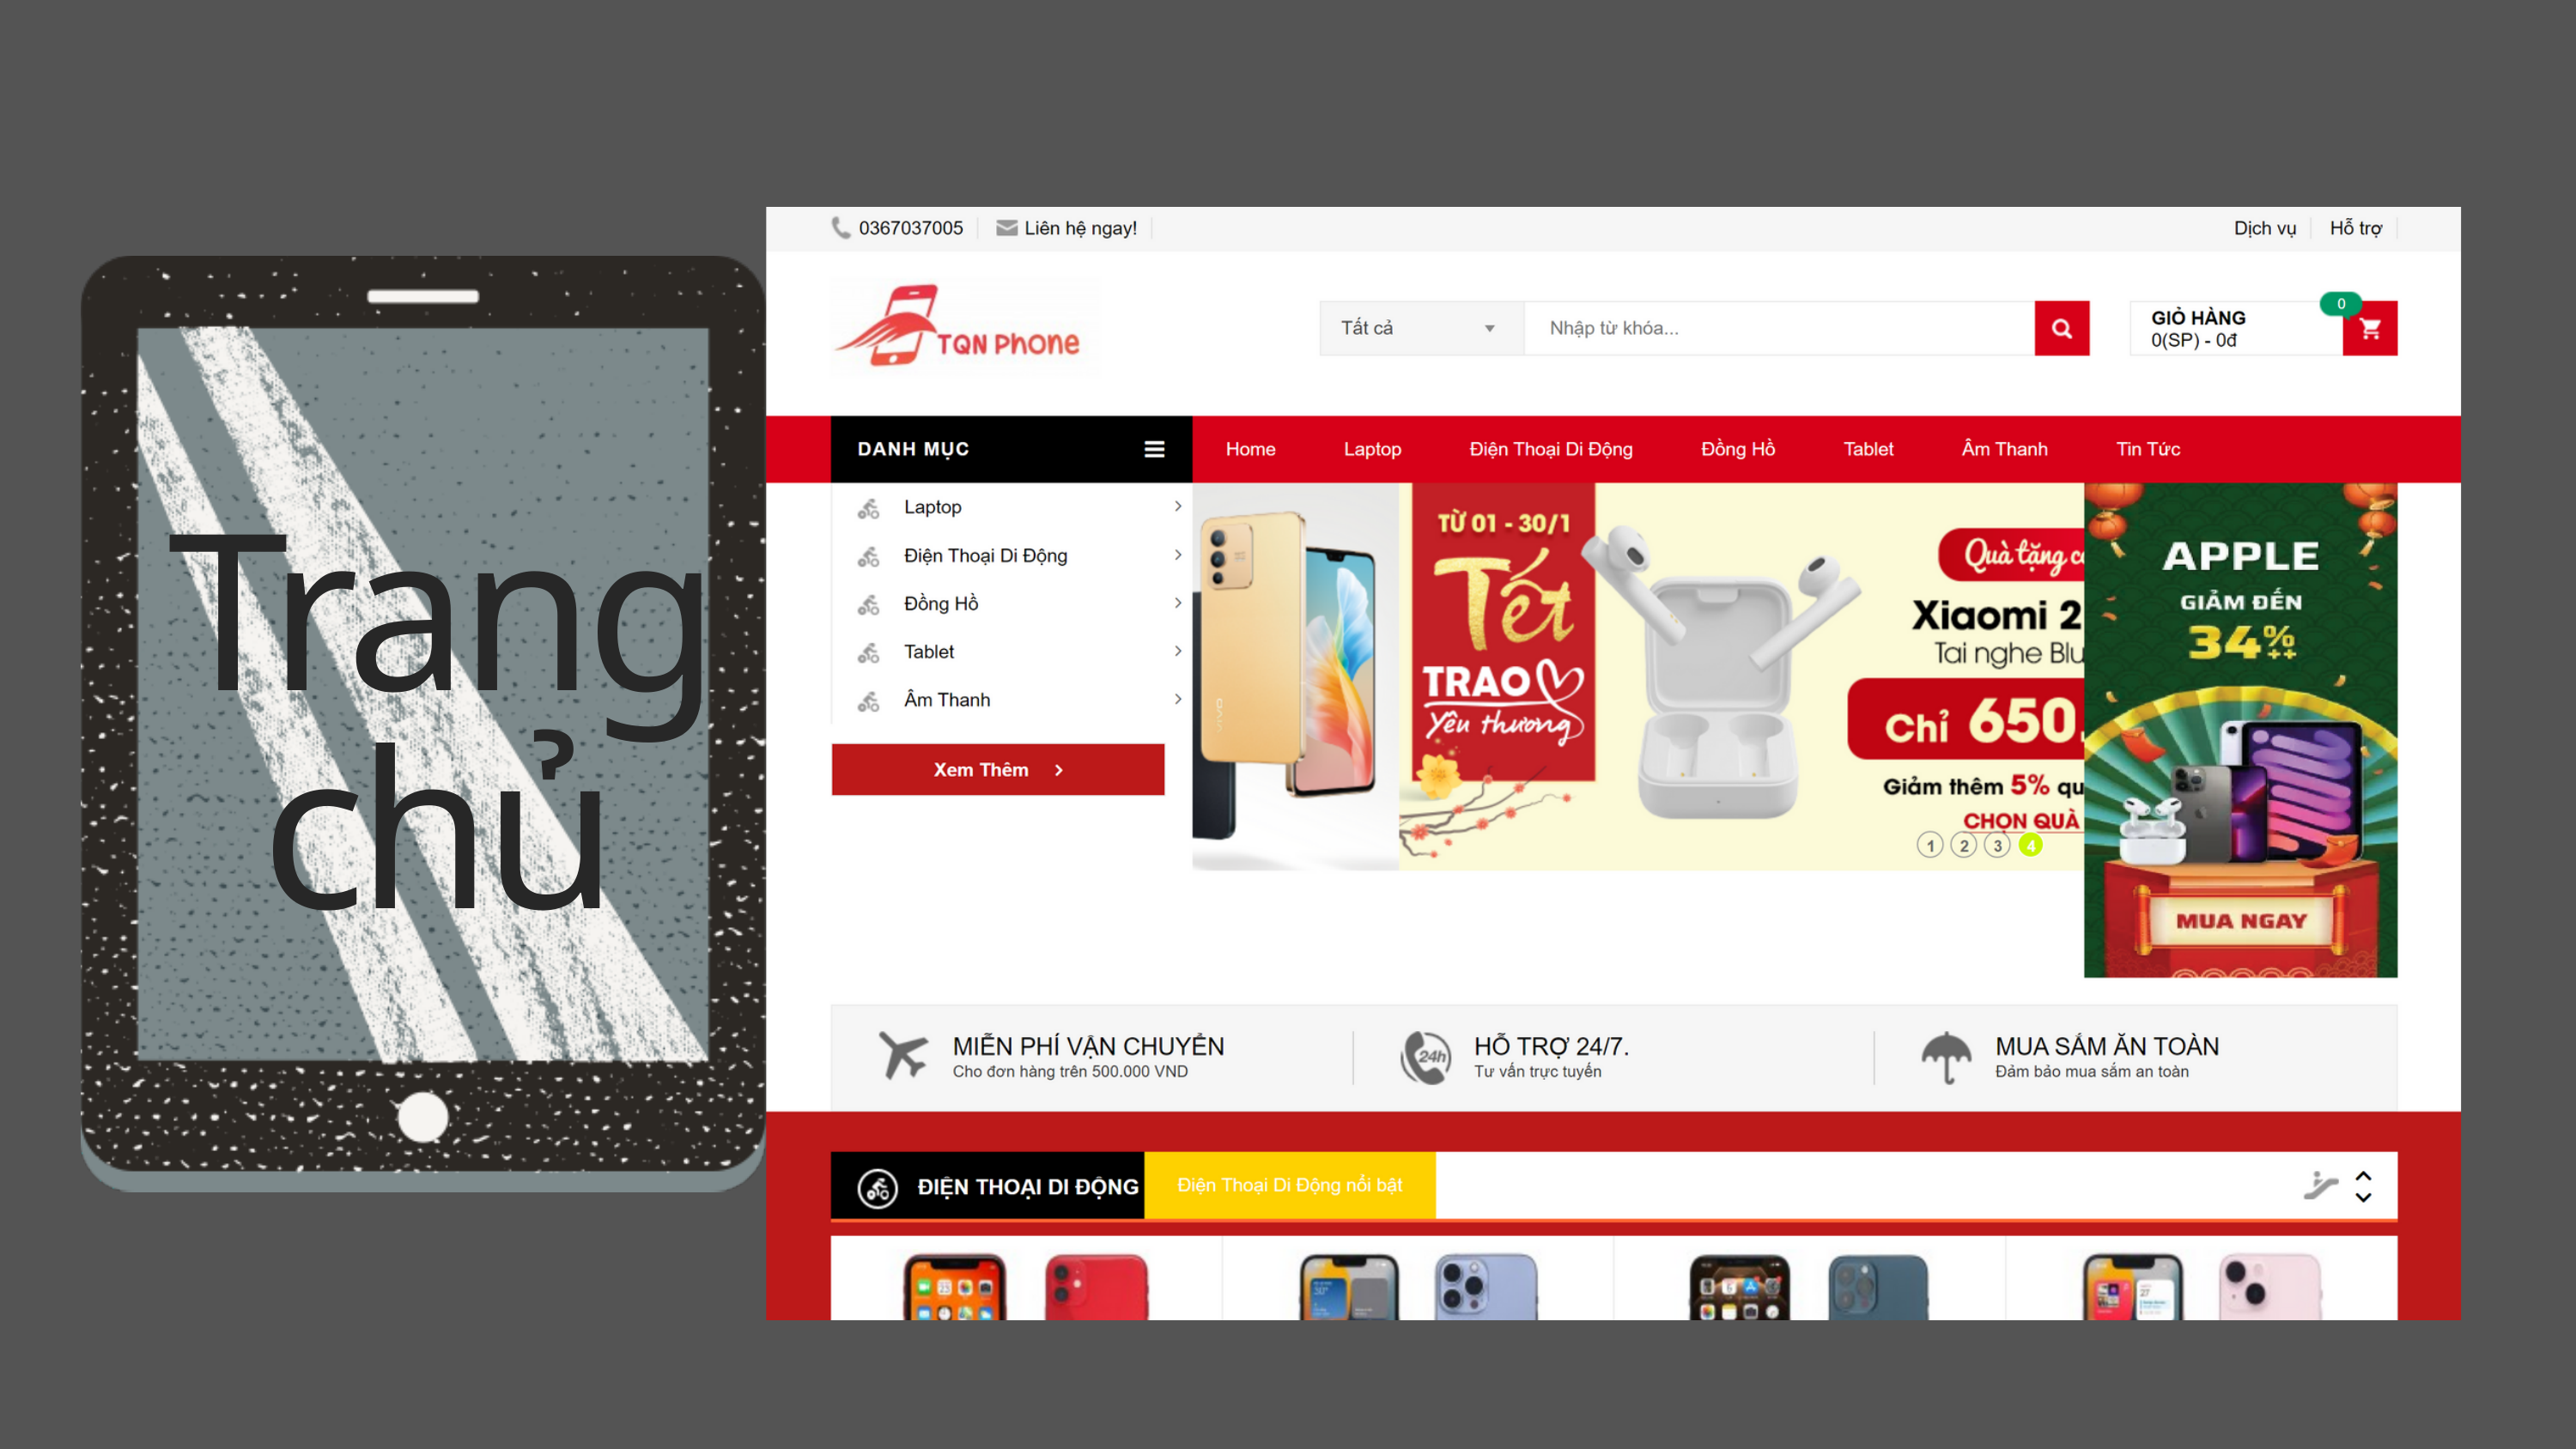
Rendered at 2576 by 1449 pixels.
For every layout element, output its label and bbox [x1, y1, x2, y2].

picture [80, 207, 2462, 1320]
